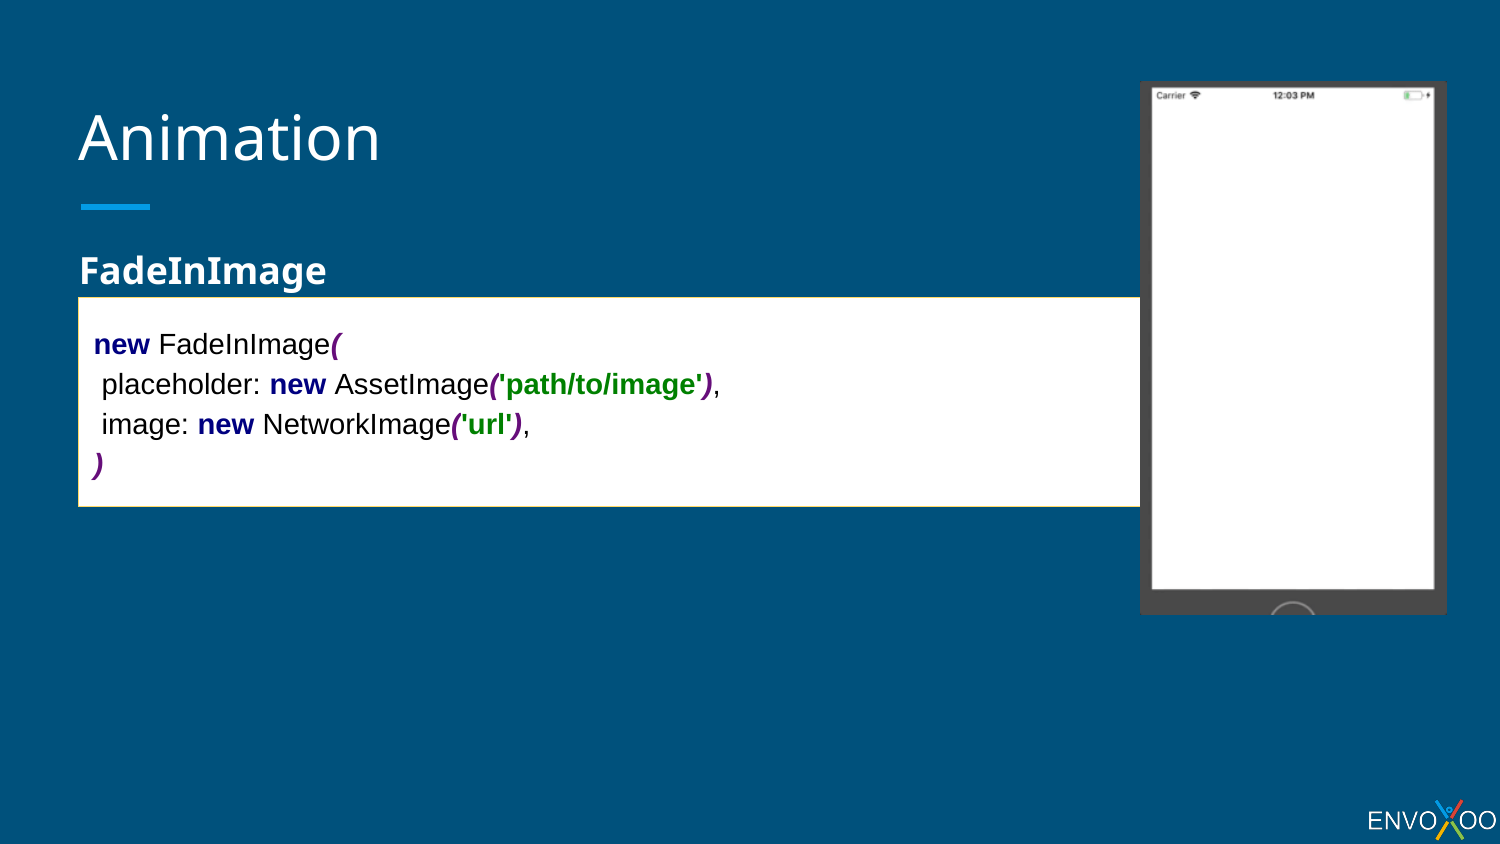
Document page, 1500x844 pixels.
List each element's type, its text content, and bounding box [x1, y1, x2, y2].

picture [1451, 800, 1462, 818]
list FadeInImage [63, 225, 1437, 731]
text_box new FadeInImage( placeholder: new AssetImage('path/to/image'), image: new NetworkImage('url'), ) [78, 297, 1135, 507]
picture [1370, 812, 1382, 829]
title Animation [63, 75, 1437, 188]
picture [1437, 822, 1448, 840]
picture [1452, 822, 1463, 838]
picture [1140, 82, 1446, 614]
